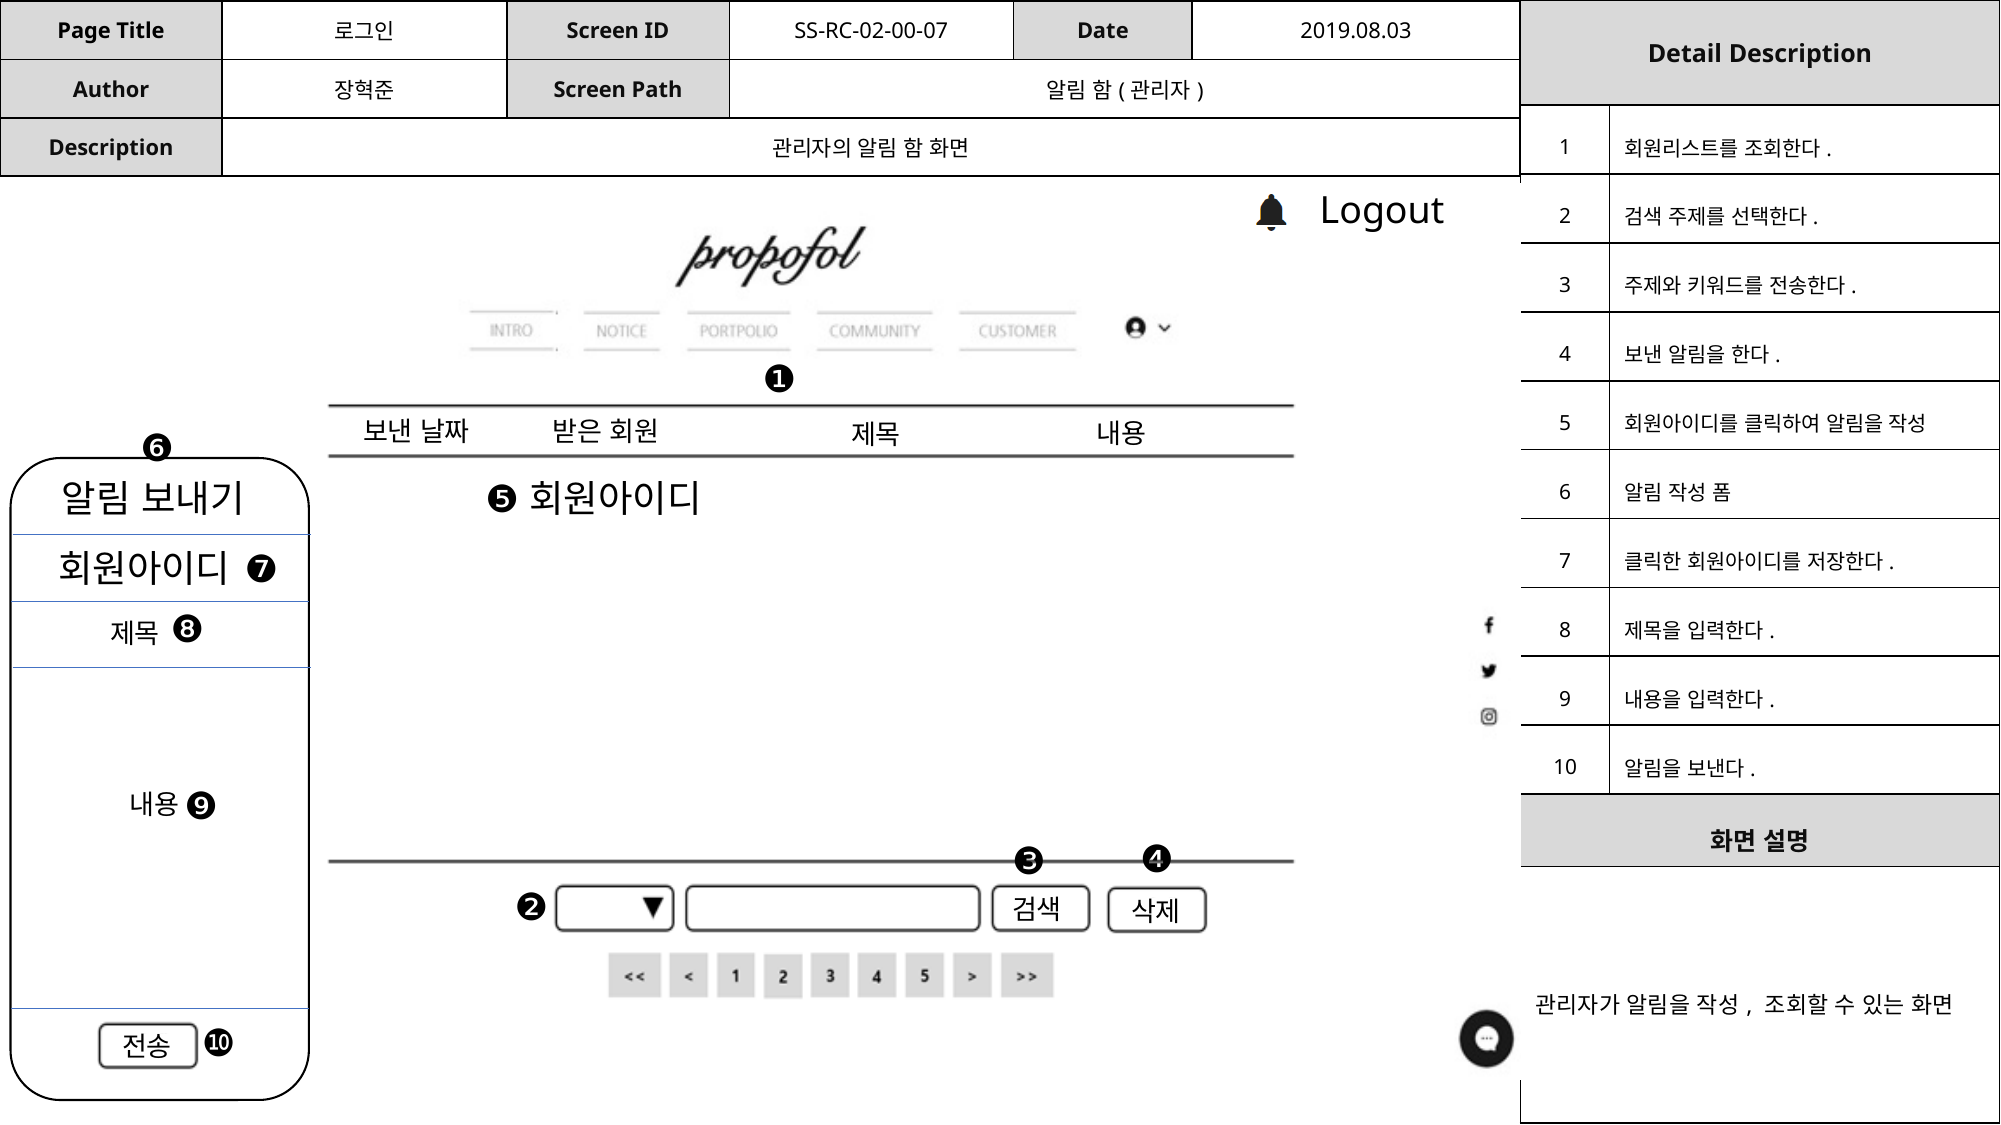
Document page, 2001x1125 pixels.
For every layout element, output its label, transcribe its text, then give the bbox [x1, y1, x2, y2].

table_header SS-RC-02-00-07 [730, 2, 1013, 59]
table_header 로그인 [223, 2, 506, 59]
table_cell 보낸 알림을 한다. [1610, 313, 1999, 380]
table_cell 알림 함(관리자) [730, 60, 1519, 117]
table_cell 1 [1521, 106, 1609, 173]
table_cell 4 [1521, 313, 1609, 380]
table_cell 검색 주제를 선택한다. [1610, 175, 1999, 242]
table_cell Author [1, 60, 221, 117]
table_cell 3 [1521, 244, 1609, 311]
table_header Date [1014, 2, 1191, 59]
table_cell 6 [1521, 450, 1609, 518]
table_header Detail Description [1521, 1, 1999, 104]
table_cell 클릭한 회원아이디를 저장한다. [1610, 519, 1999, 587]
text_box [19, 1080, 301, 1102]
table_header 2019.08.03 [1193, 2, 1519, 59]
table_cell 주제와 키워드를 전송한다. [1610, 244, 1999, 311]
table_cell 화면 설명 [1521, 795, 1999, 866]
table_cell 알림 작성 폼 [1610, 450, 1999, 518]
table_cell Screen Path [508, 60, 729, 117]
text_box [9, 481, 17, 1077]
table_cell 5 [1521, 382, 1609, 449]
table_cell 2 [1521, 175, 1609, 242]
table_cell 10 [1521, 726, 1609, 793]
table_cell Description [1, 119, 221, 175]
table_cell 알림을 보낸다. [1610, 726, 1999, 793]
table_cell 내용을 입력한다. [1610, 657, 1999, 724]
table_cell 회원리스트를 조회한다. [1610, 106, 1999, 173]
table_cell 9 [1521, 657, 1609, 724]
table_header Page Title [1, 2, 221, 59]
table_cell 관리자의 알림 함 화면 [223, 119, 1519, 175]
picture [17, 183, 1521, 1080]
table_cell 장혁준 [223, 60, 506, 117]
table_header Screen ID [508, 2, 729, 59]
table_cell 제목을 입력한다. [1610, 588, 1999, 655]
table_cell 관리자가 알림을 작성, 조회할 수 있는 화면 [1521, 867, 1999, 1122]
text_box Logout [1304, 178, 1479, 183]
table_cell 8 [1521, 588, 1609, 655]
table_cell 7 [1521, 519, 1609, 587]
table_cell 회원아이디를 클릭하여 알림을 작성 [1610, 382, 1999, 449]
